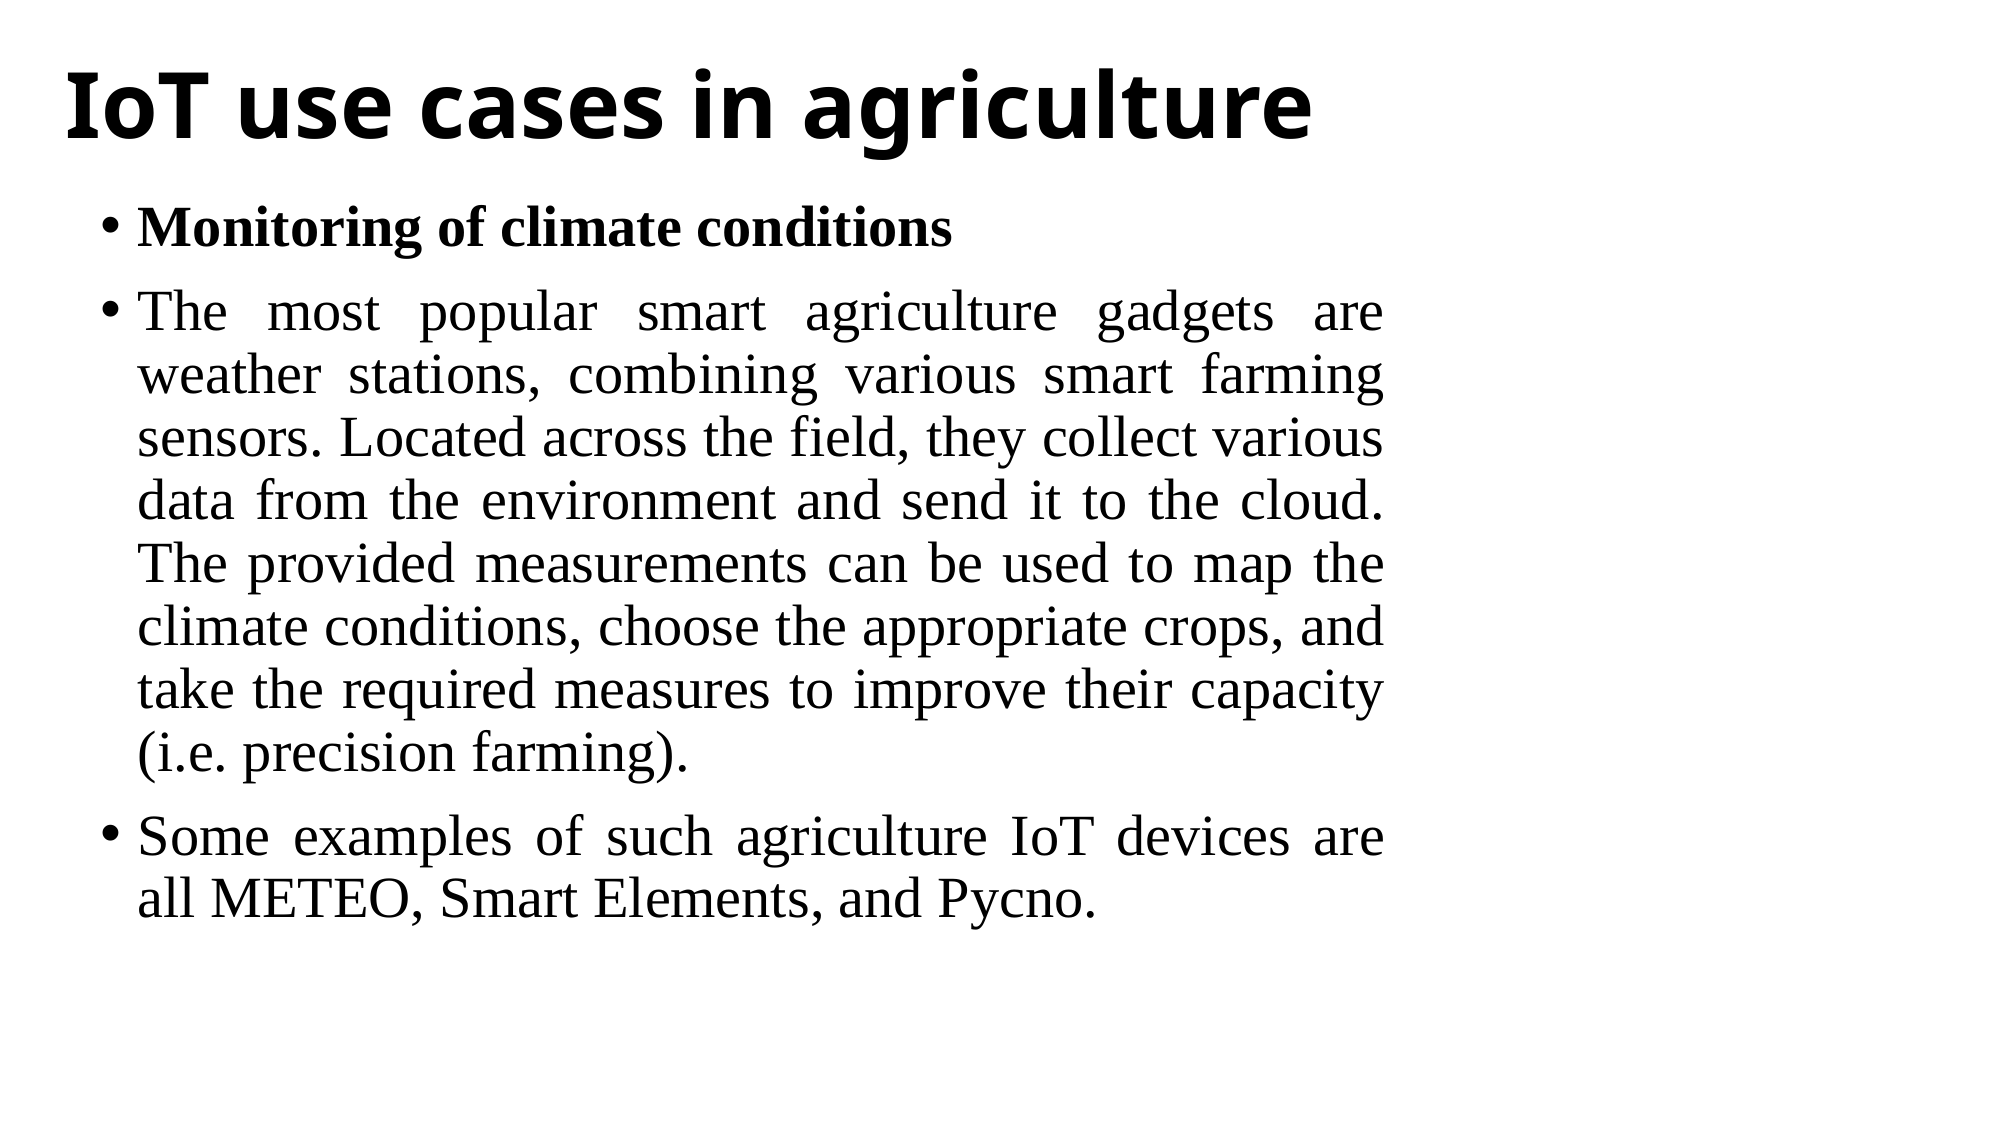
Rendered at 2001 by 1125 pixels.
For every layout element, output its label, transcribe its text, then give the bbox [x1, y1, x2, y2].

title IoT use cases in agriculture [50, 0, 1776, 218]
list Monitoring of climate conditions The most popular smart agriculture gadgets are weather stations, combining various smart farming sensors. Located across the field, they collect various data from the environment and send it to the cloud. The provided measurements can be used to map the climate conditions, choose the appropriate crops, and take the required measures to improve their capacity (i.e. precision farming). Some examples of such agriculture IoT devices are all METEO, Smart Elements, and Pycno. [85, 188, 1401, 903]
